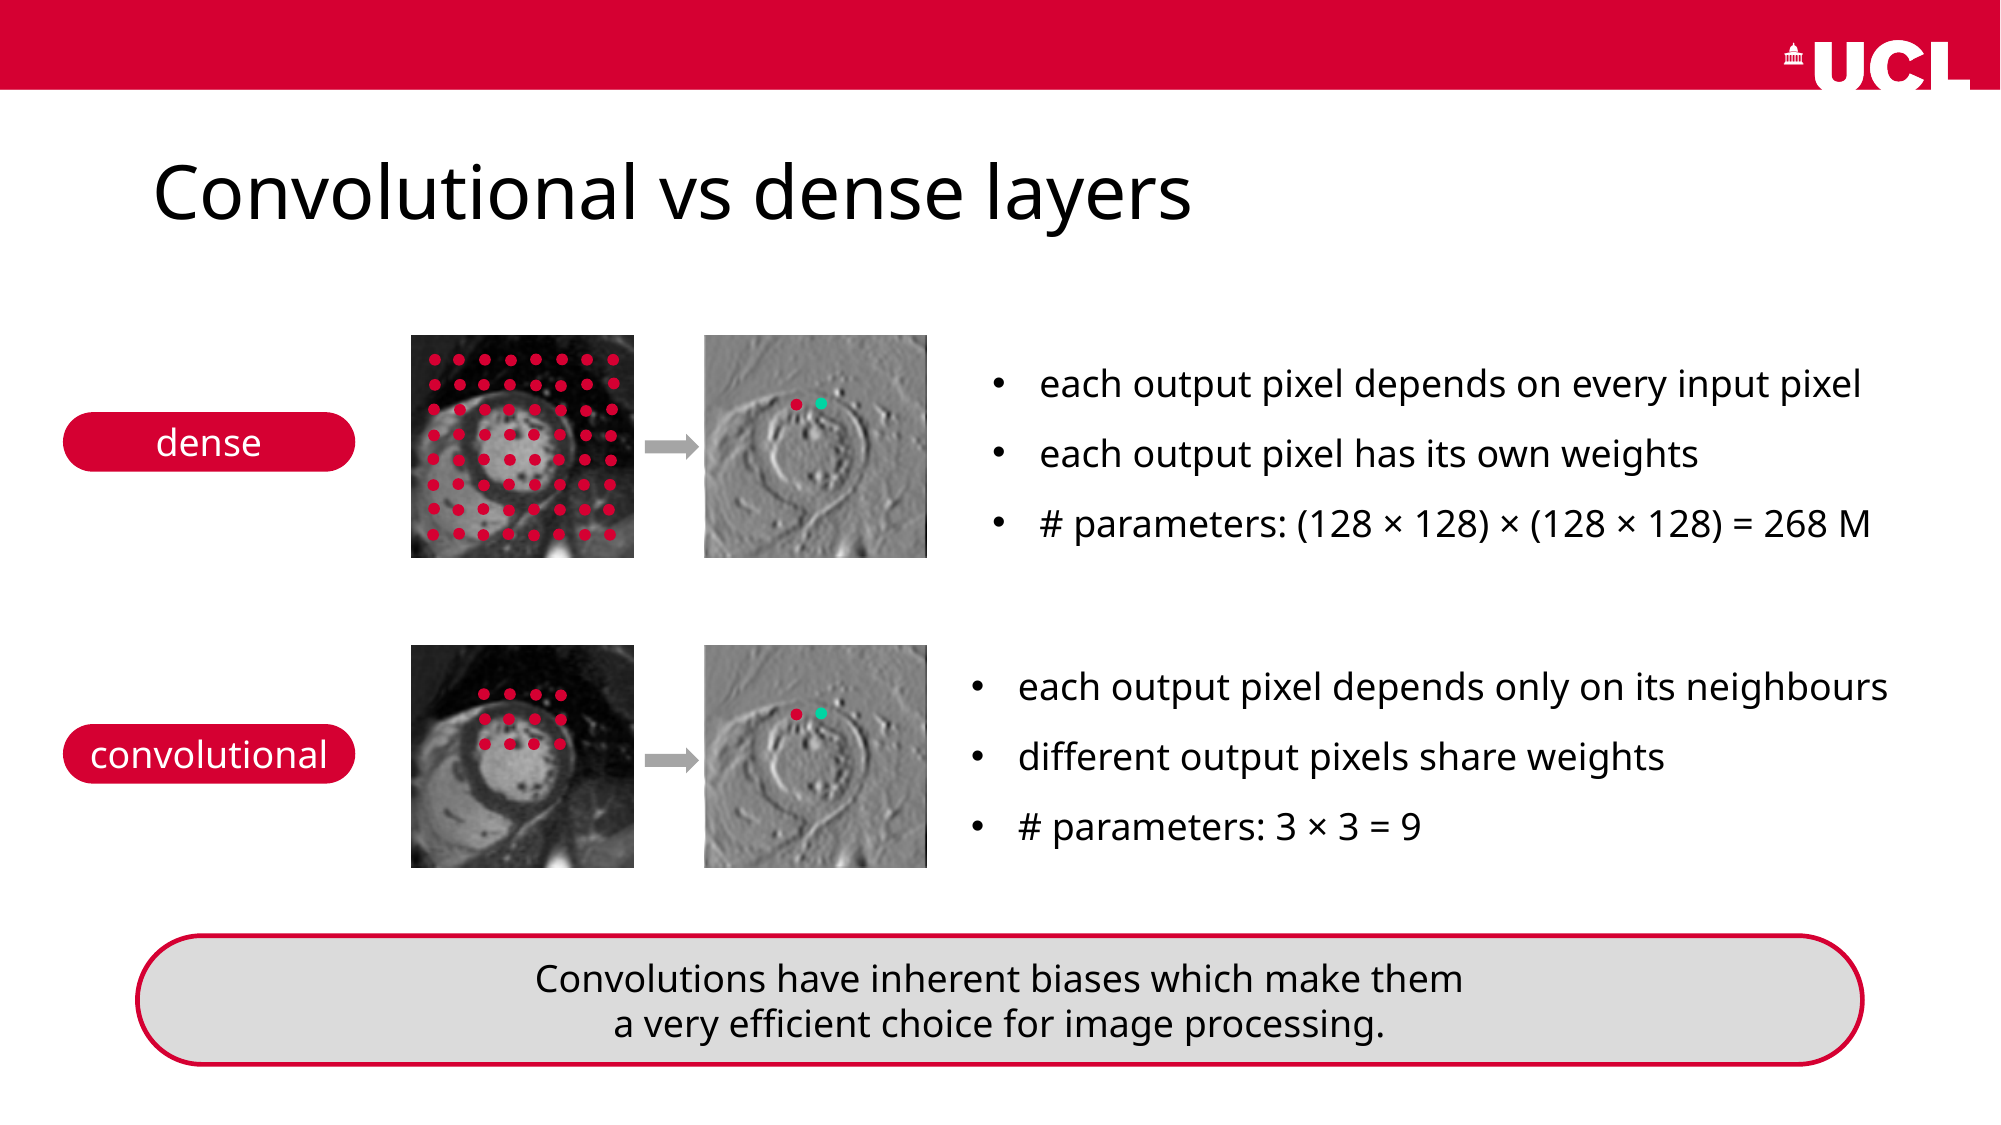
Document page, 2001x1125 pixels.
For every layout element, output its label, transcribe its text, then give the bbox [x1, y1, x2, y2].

text_box Convolutions have inherent biases which make them a very efficient choice for image processing. [136, 934, 1864, 1066]
picture [410, 335, 634, 558]
text_box [643, 744, 701, 776]
text_box each output pixel depends on every input pixel each output pixel has its own weights # parameters: (128 × 128) × (128 × 128) = 268 M [977, 352, 1898, 552]
text_box dense [61, 411, 357, 473]
picture [410, 645, 634, 868]
text_box [643, 431, 701, 463]
title Convolutional vs dense layers [137, 118, 1863, 271]
picture [0, 0, 2001, 90]
text_box each output pixel depends only on its neighbours different output pixels share weights # parameters: 3 × 3 = 9 [956, 655, 1905, 856]
text_box convolutional [61, 723, 357, 785]
picture [704, 335, 927, 558]
picture [704, 645, 927, 868]
